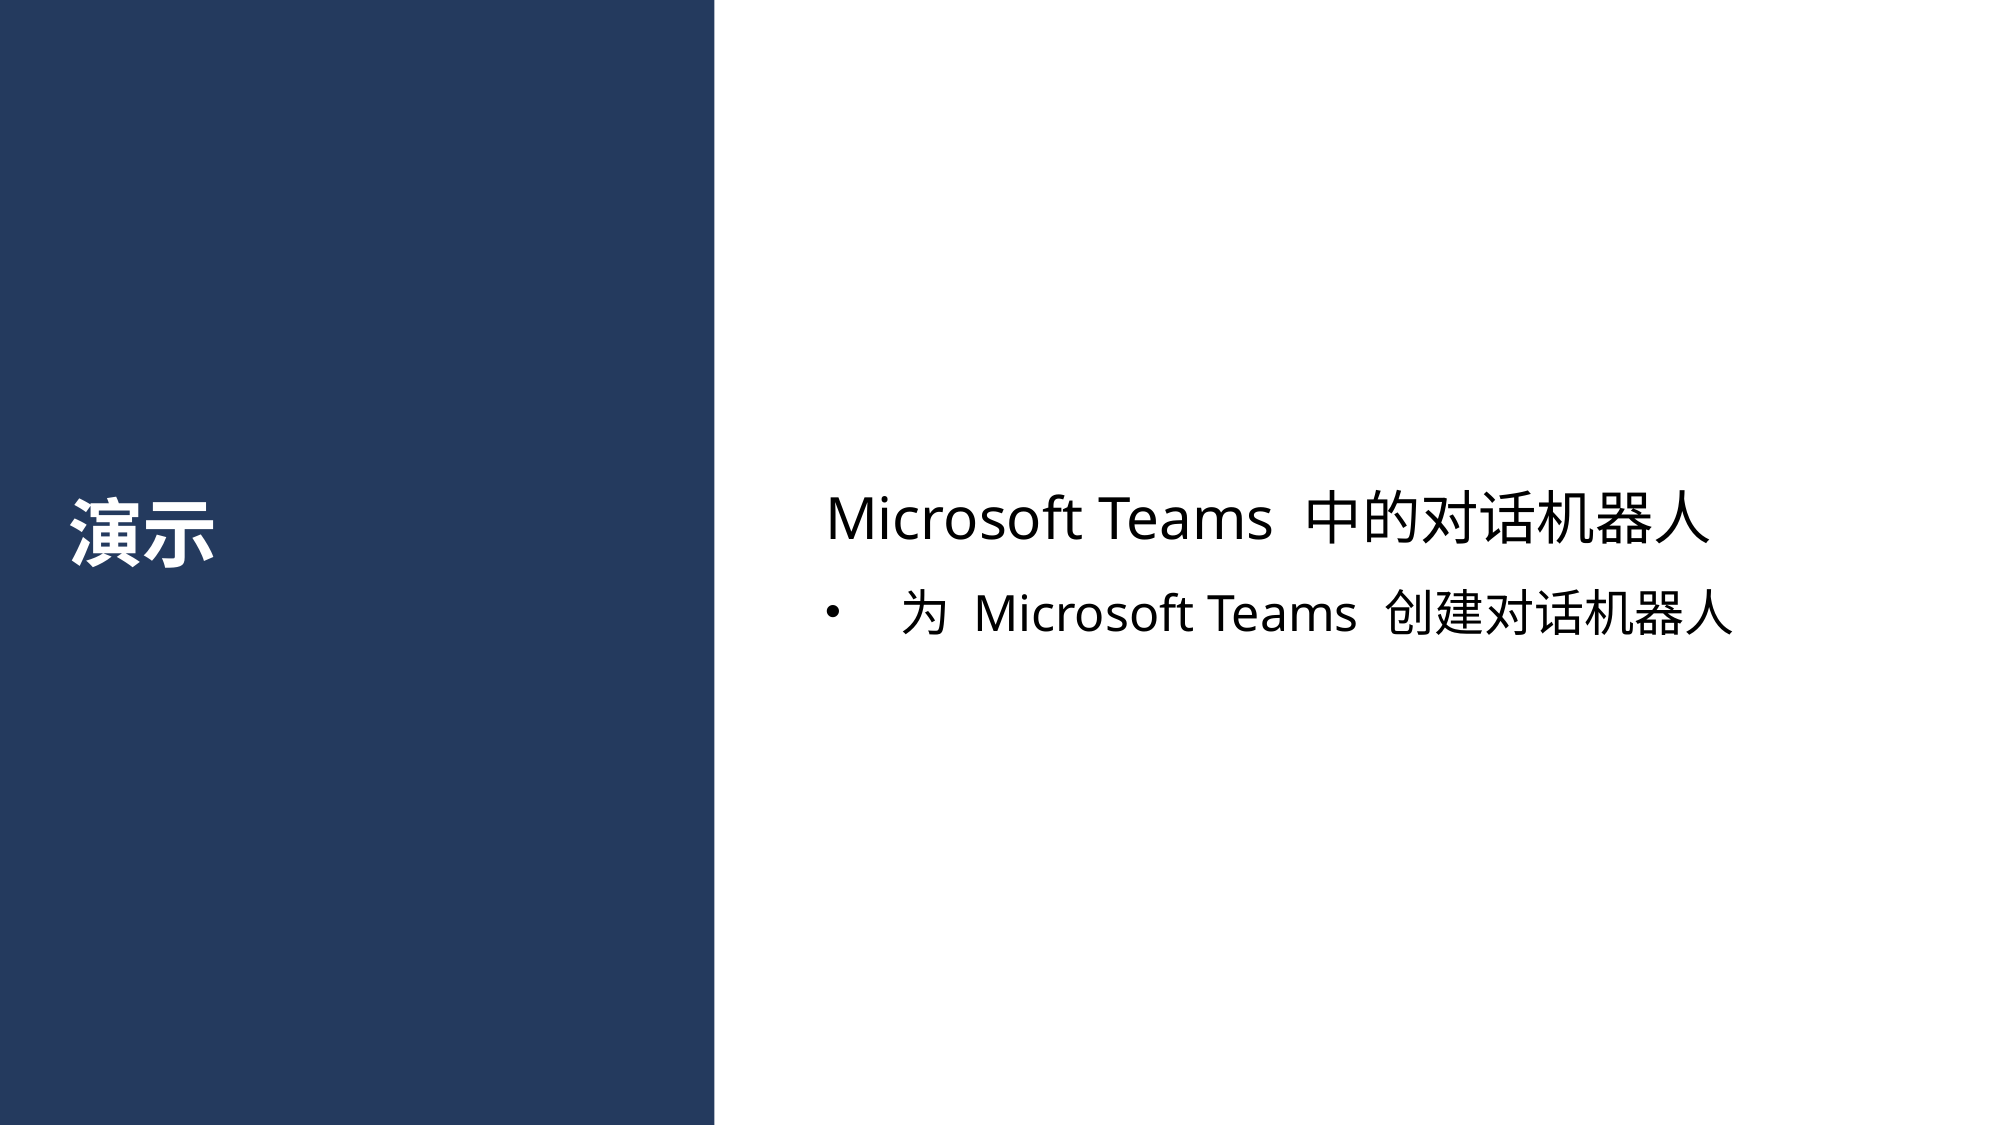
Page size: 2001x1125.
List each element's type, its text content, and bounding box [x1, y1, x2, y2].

title 演示 [68, 485, 591, 577]
text_box Microsoft Teams 中的对话机器人 为 Microsoft Teams 创建对话机器人 [825, 446, 1991, 642]
